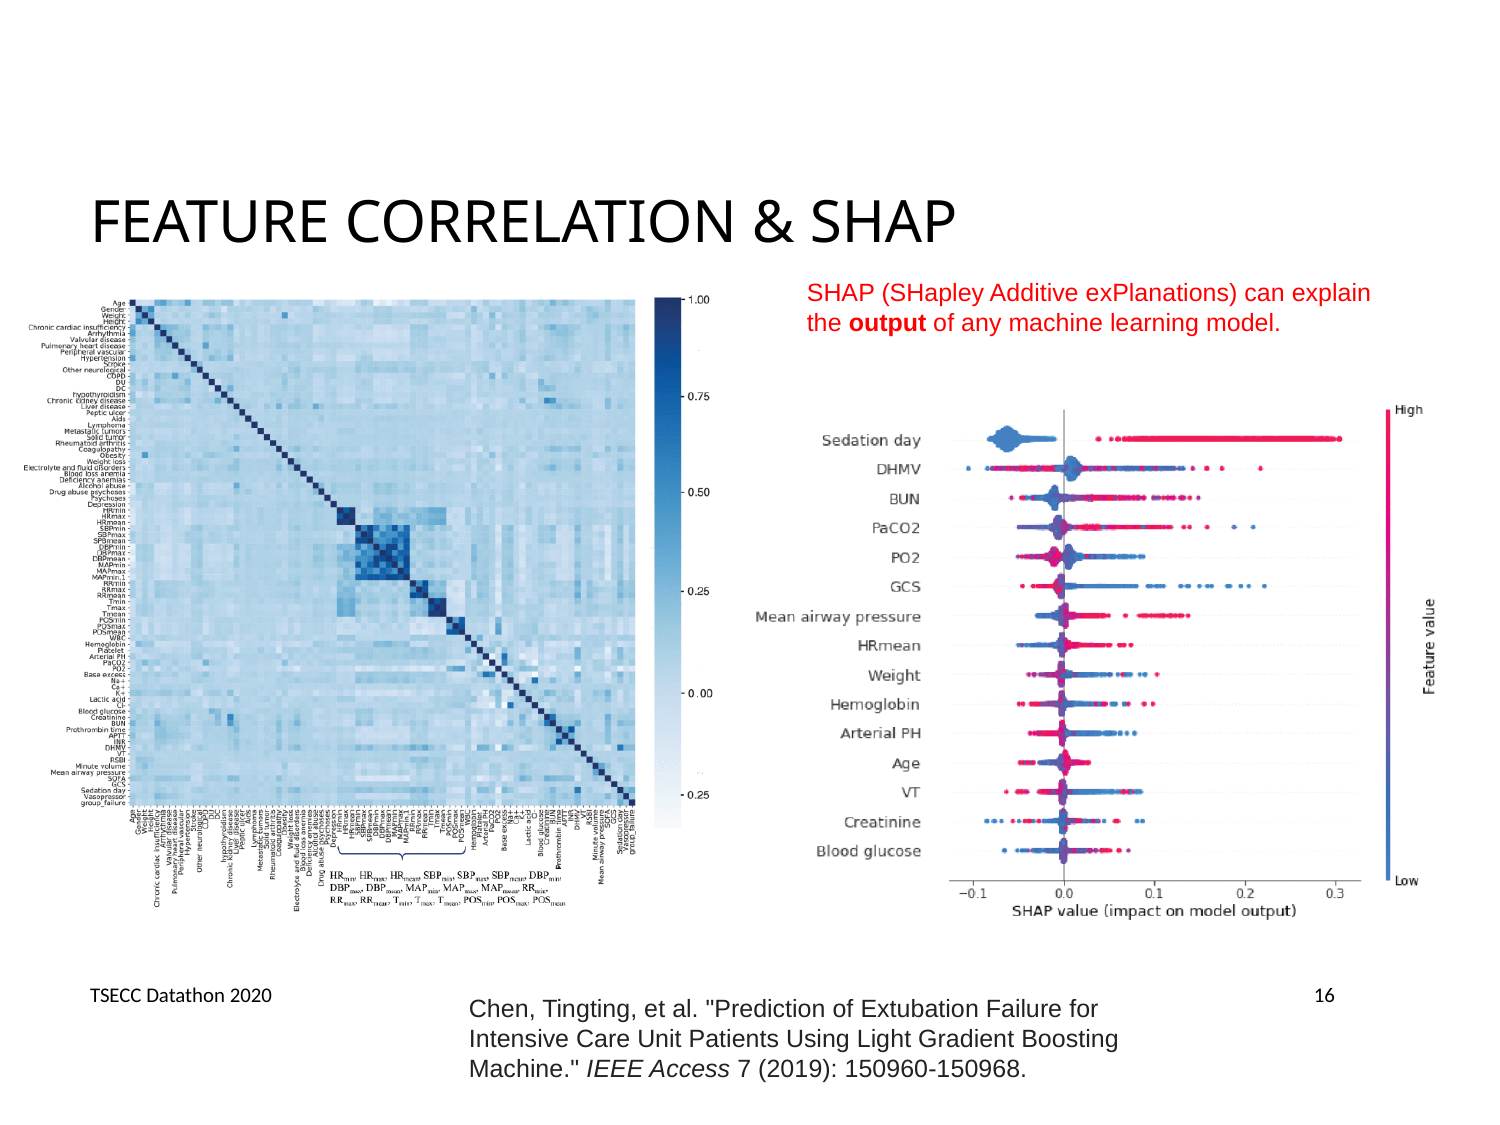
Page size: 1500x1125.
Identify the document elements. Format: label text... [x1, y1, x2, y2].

text_box SHAP (SHapley Additive exPlanations) can explain the output of any machine learning model. [792, 269, 1457, 344]
slide_number 16 [1281, 963, 1350, 1025]
footer TSECC Datathon 2020 [75, 963, 1058, 1025]
title Feature correlation & SHAP [75, 99, 1350, 339]
picture [2, 0, 1499, 1125]
text_box Chen, Tingting, et al. "Prediction of Extubation Failure for Intensive Care Unit Patients Using Light Gradient Boosting Machine." IEEE Access 7 (2019): 150960-150968. [454, 984, 1205, 1090]
